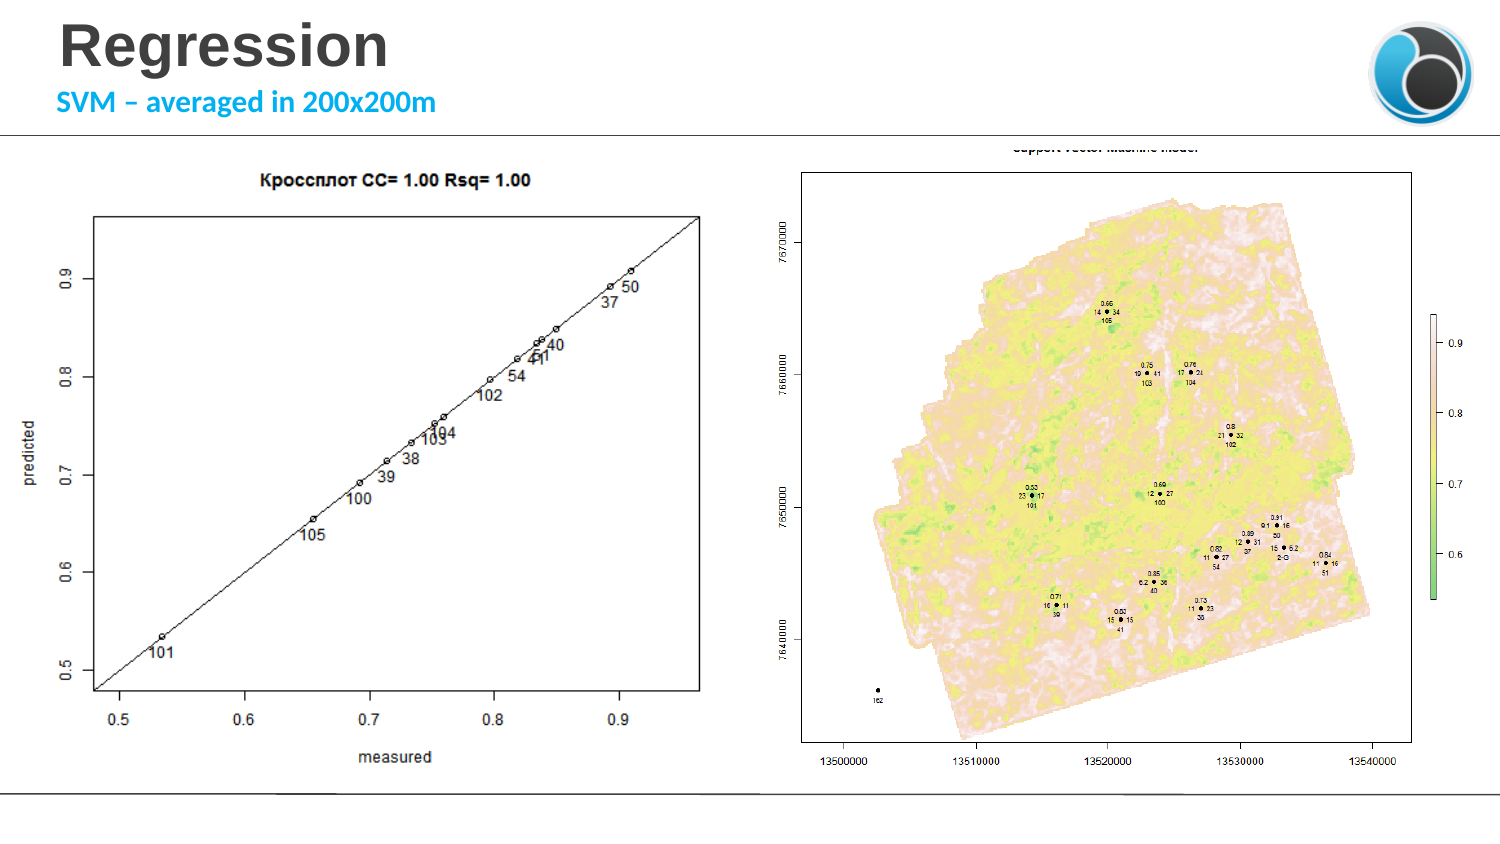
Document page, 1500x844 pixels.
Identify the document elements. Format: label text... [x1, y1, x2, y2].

picture [17, 149, 739, 777]
title Regression [41, 18, 1140, 67]
picture [749, 149, 1483, 777]
list SVM – averaged in 200x200m [41, 73, 1317, 127]
picture [1363, 21, 1475, 127]
